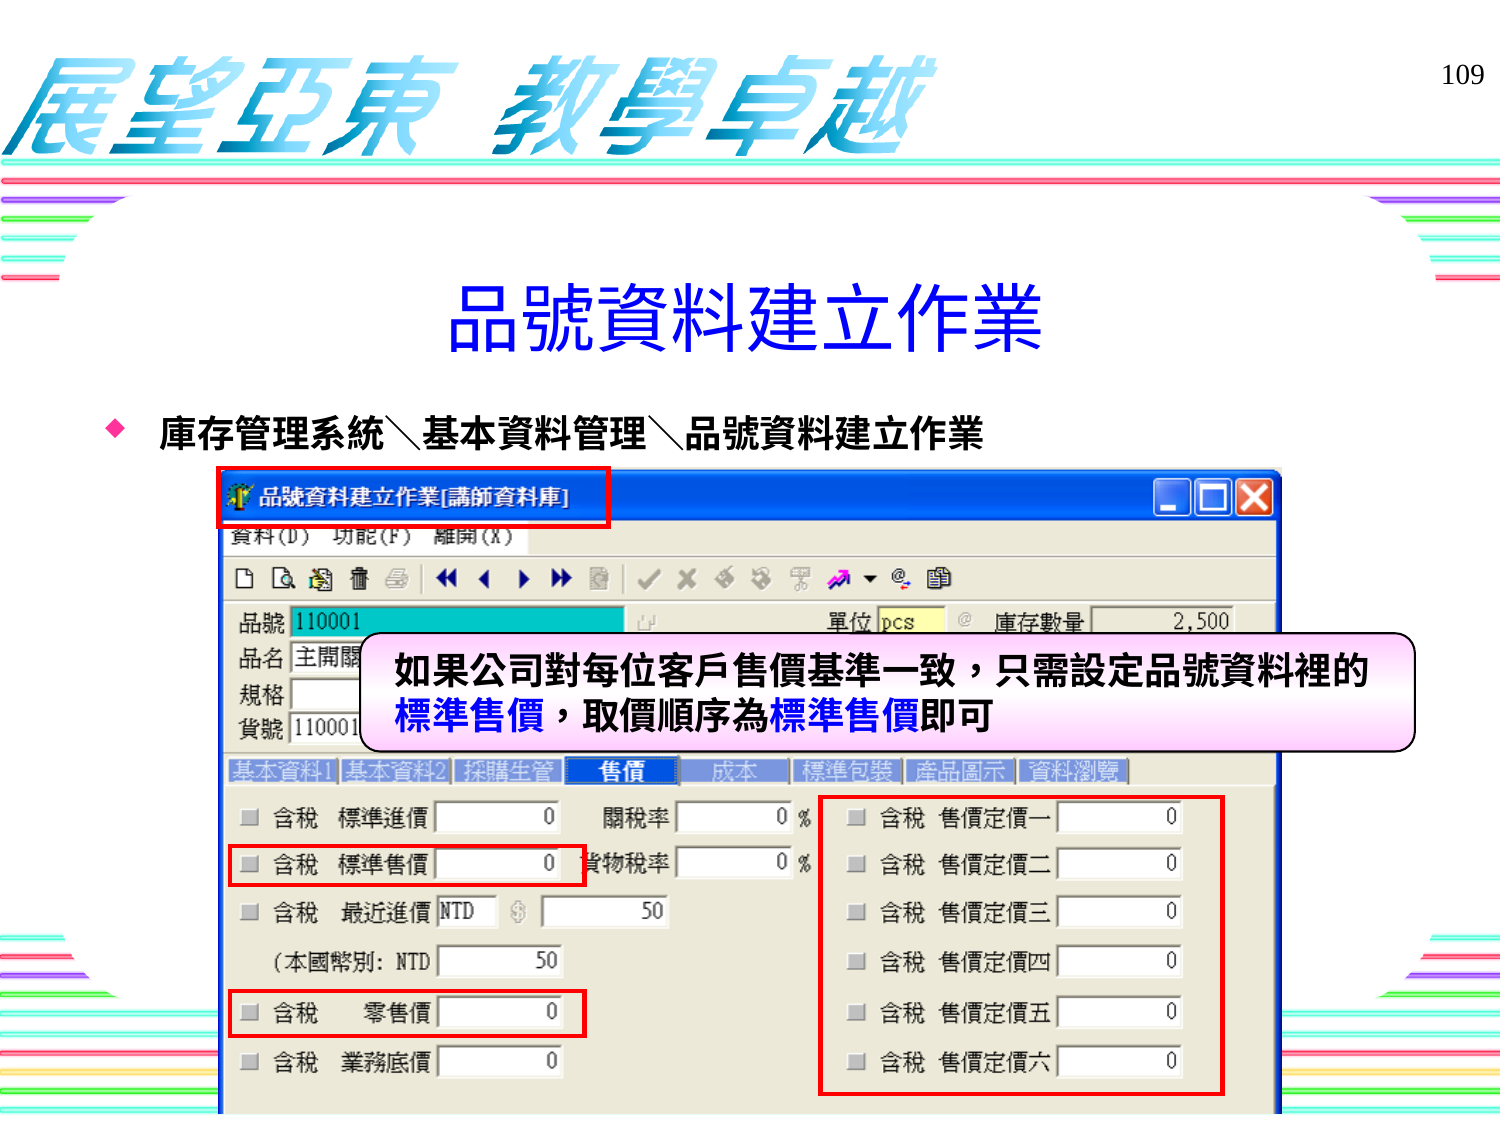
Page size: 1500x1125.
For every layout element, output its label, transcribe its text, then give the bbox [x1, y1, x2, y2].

text_box 庫存管理系統＼基本資料管理＼品號資料建立作業 [88, 397, 1439, 479]
title 品號資料建立作業 [70, 222, 1421, 411]
text_box 如果公司對每位客戶售價基準一致，只需設定品號資料裡的標準售價，取價順序為標準售價即可 [1286, 633, 1415, 752]
picture [0, 0, 1500, 1125]
slide_number 109 [1149, 42, 1500, 103]
